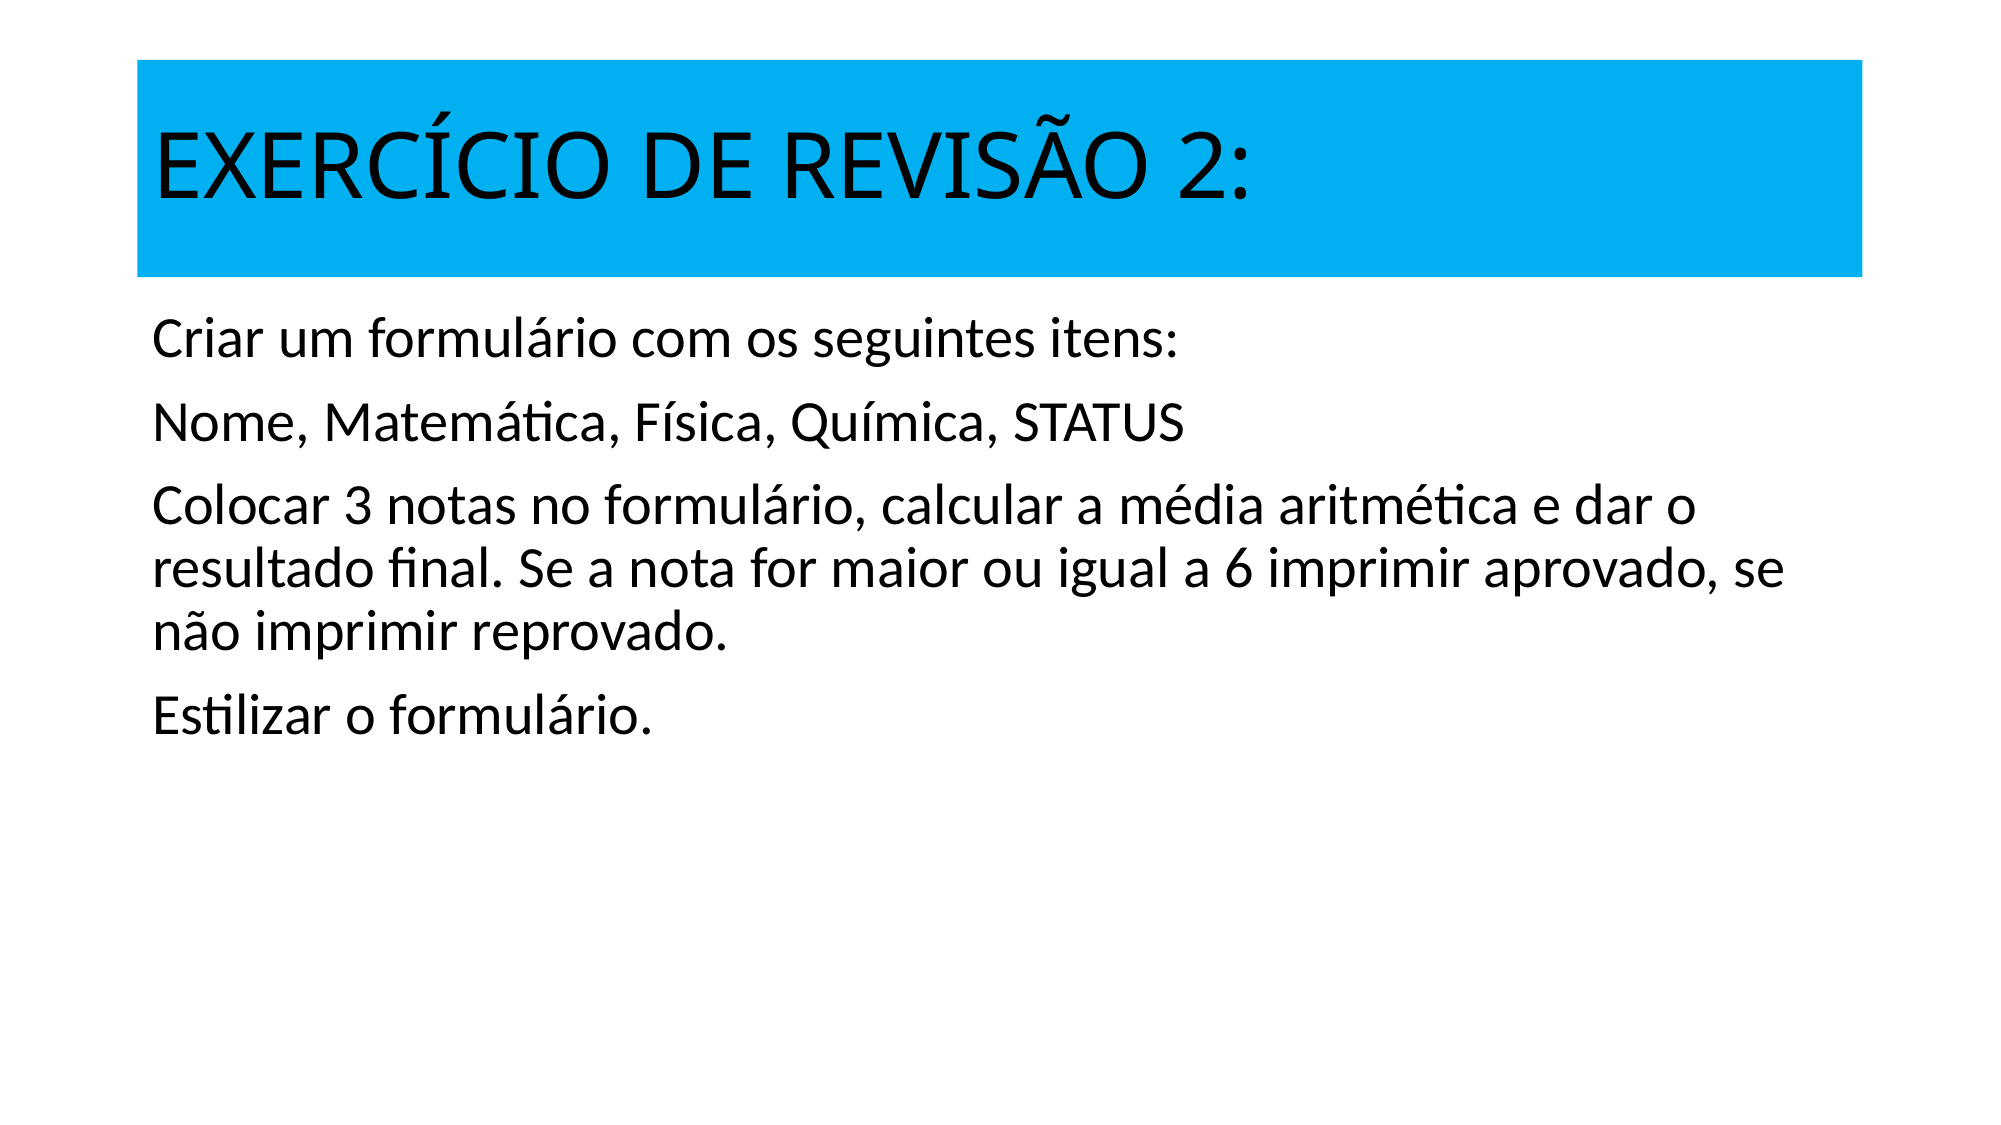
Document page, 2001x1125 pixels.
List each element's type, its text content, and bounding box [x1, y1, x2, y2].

list Criar um formulário com os seguintes itens: Nome, Matemática, Física, Química, STATUS Colocar 3 notas no formulário, calcular a média aritmética e dar o resultado final. Se a nota for maior ou igual a 6 imprimir aprovado, se não imprimir reprovado. Estilizar o formulário. [137, 299, 1863, 1014]
title EXERCÍCIO DE REVISÃO 2: [137, 59, 1863, 278]
